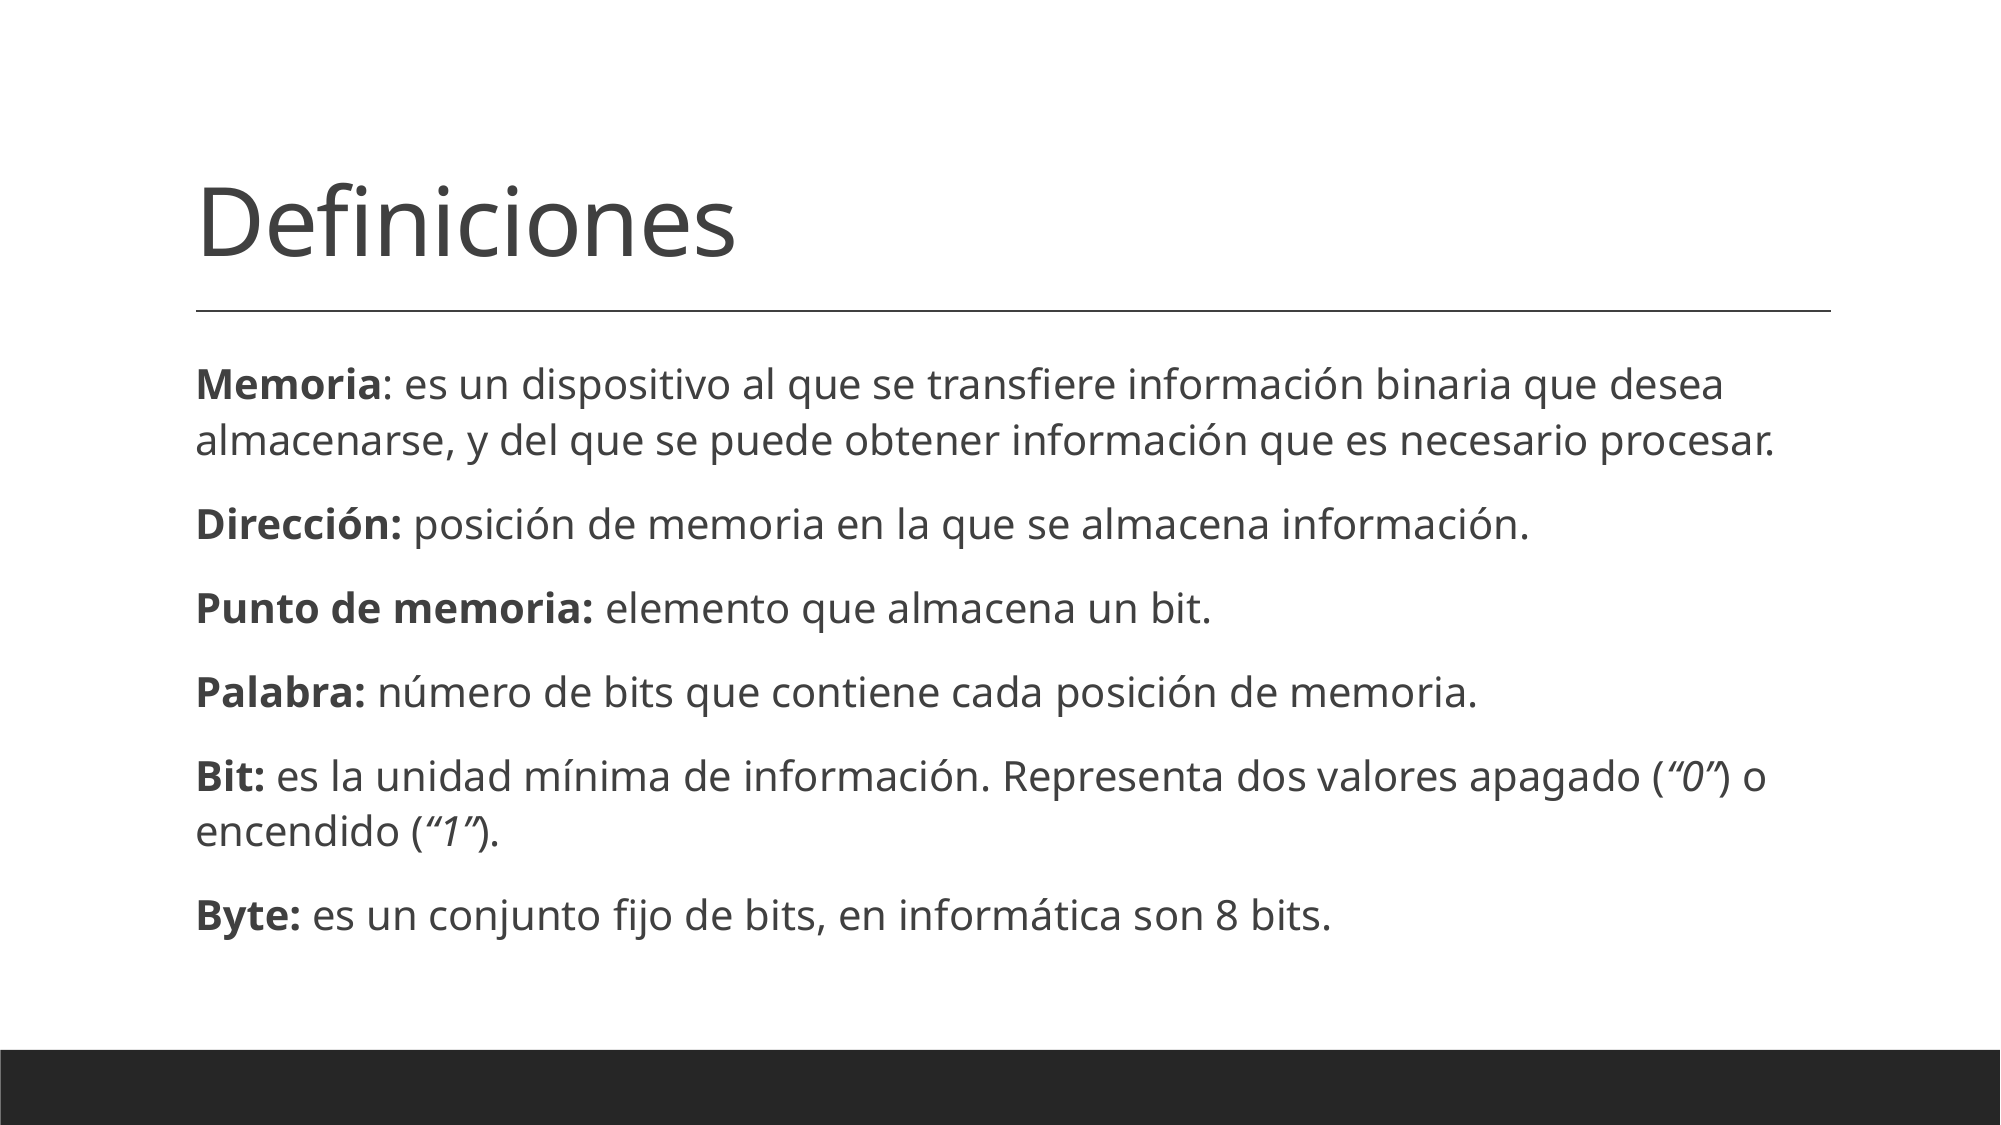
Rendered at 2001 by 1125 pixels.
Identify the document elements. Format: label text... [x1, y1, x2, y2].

list Memoria: es un dispositivo al que se transfiere información binaria que desea almacenarse, y del que se puede obtener información que es necesario procesar. Dirección: posición de memoria en la que se almacena información. Punto de memoria: elemento que almacena un bit. Palabra: número de bits que contiene cada posición de memoria. Bit: es la unidad mínima de información. Representa dos valores apagado (“0”) o encendido (“1”). Byte: es un conjunto fijo de bits, en informática son 8 bits. [180, 345, 1830, 963]
title Definiciones [180, 47, 1830, 285]
